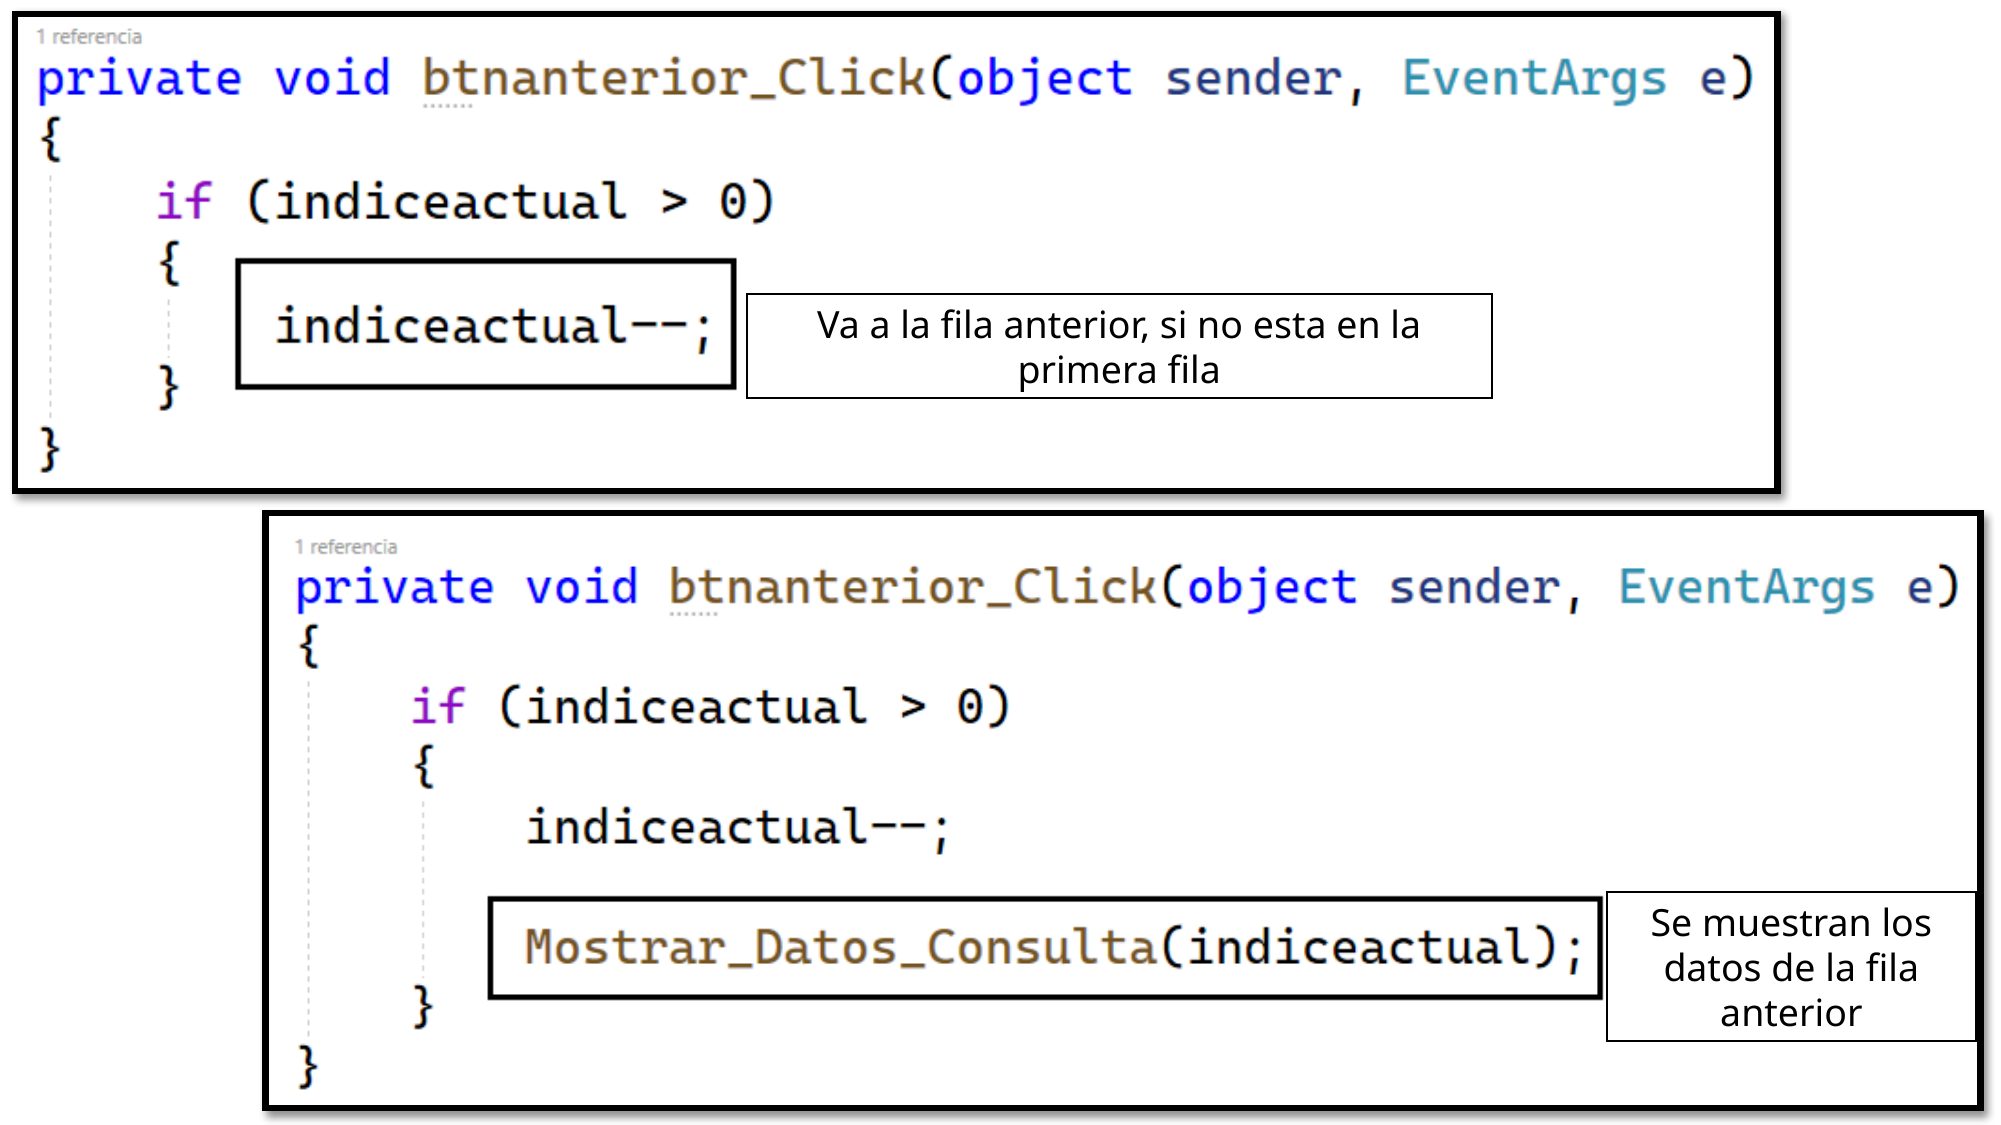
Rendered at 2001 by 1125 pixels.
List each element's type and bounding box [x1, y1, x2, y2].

picture [18, 16, 1775, 488]
picture [268, 516, 1978, 1106]
